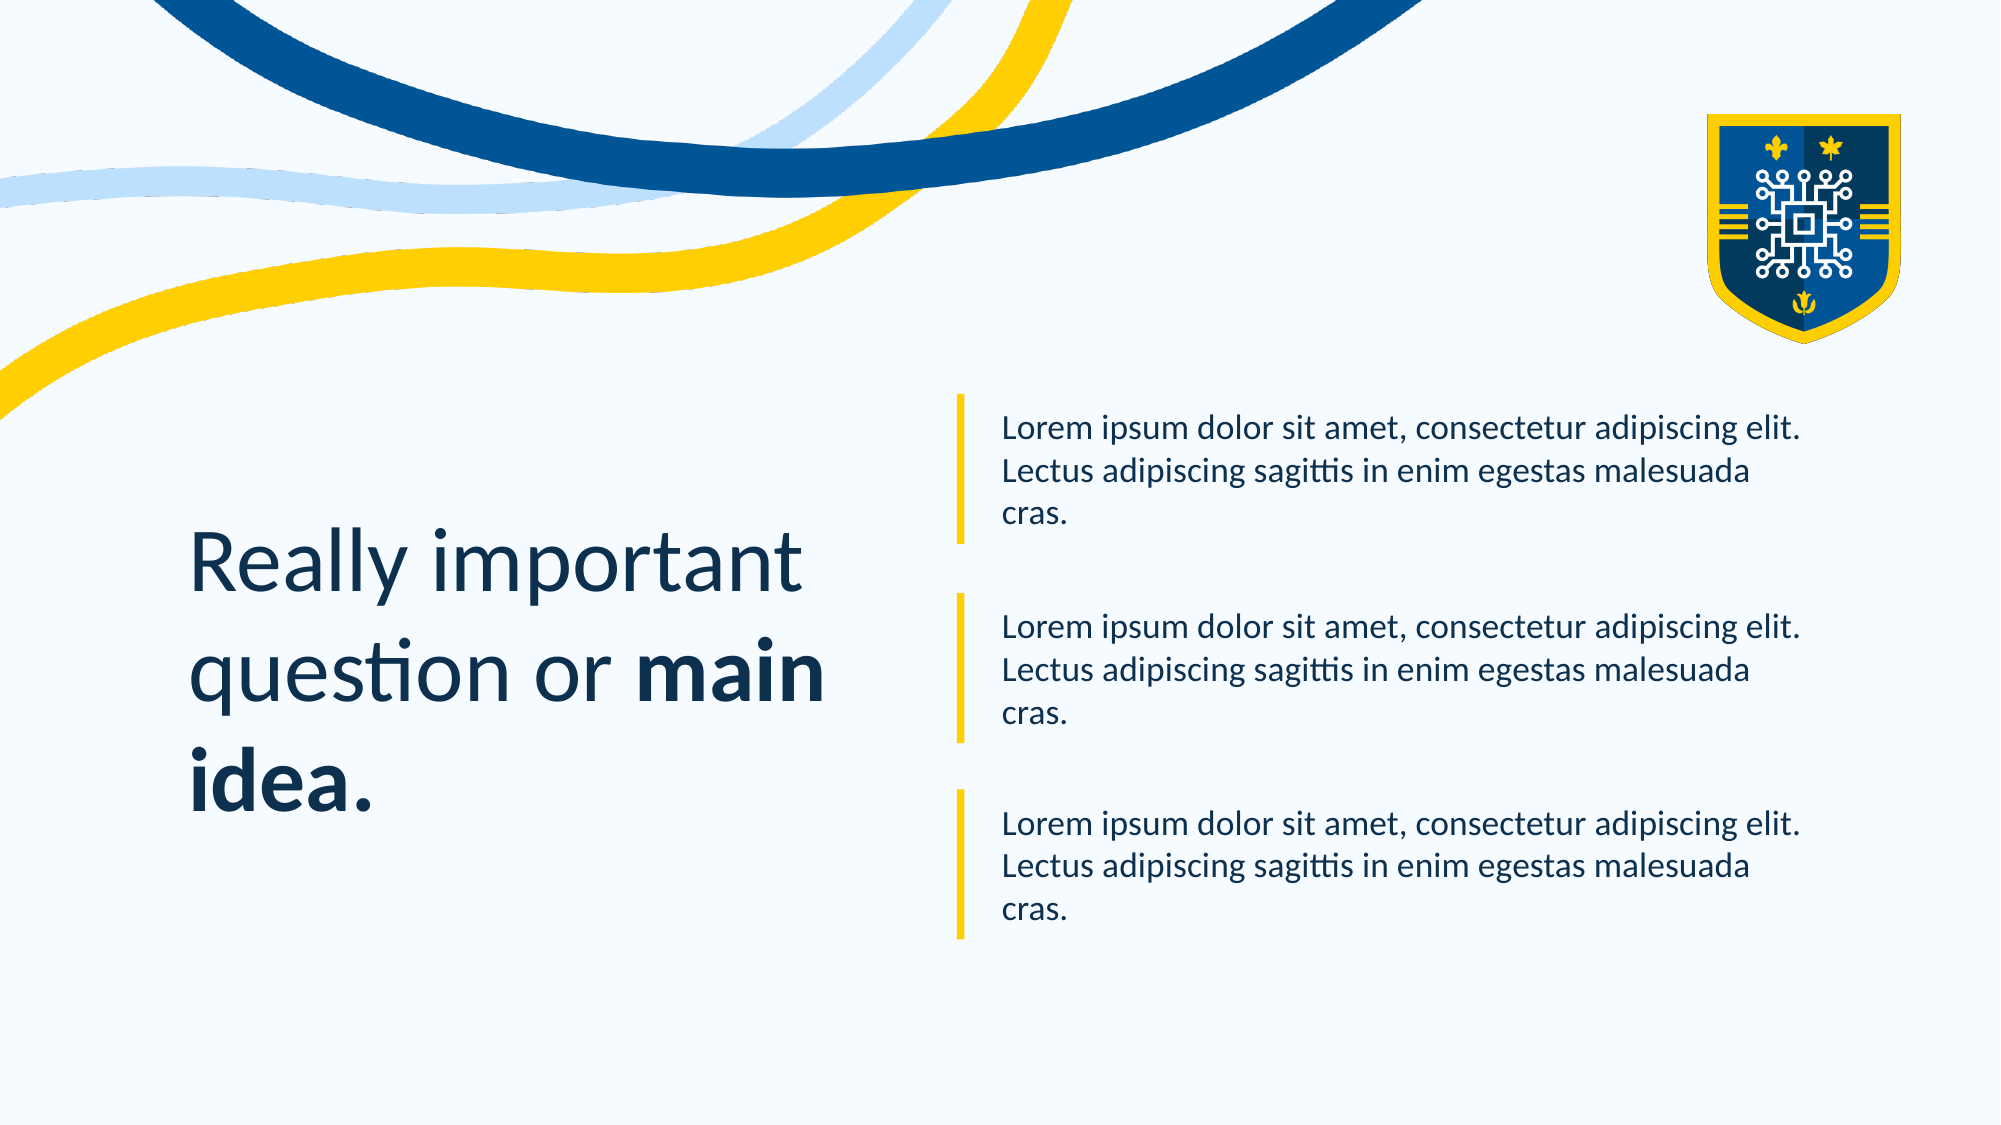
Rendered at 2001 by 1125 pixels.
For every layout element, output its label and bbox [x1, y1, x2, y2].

picture [1683, 108, 1925, 350]
picture [0, 0, 1631, 444]
text_box [173, 393, 1827, 940]
